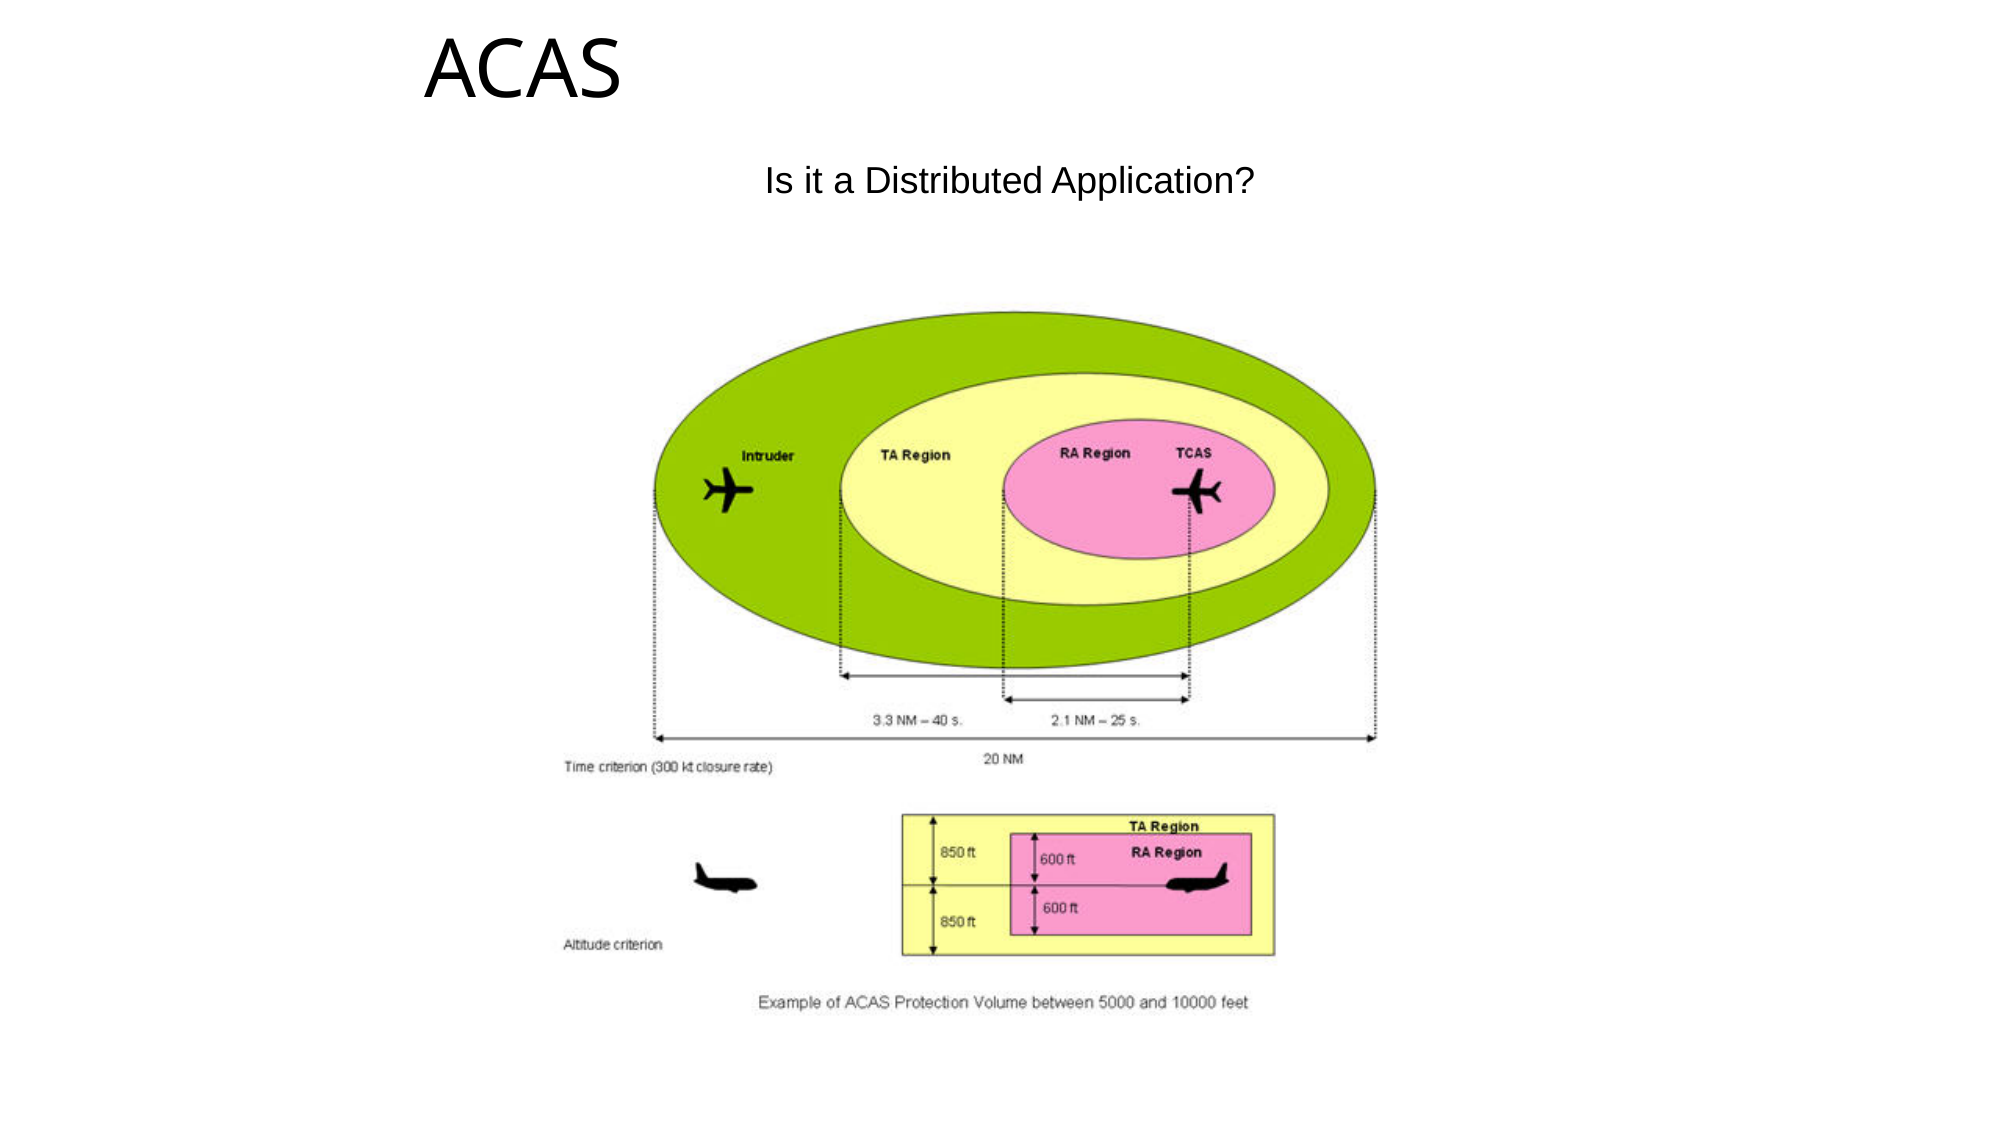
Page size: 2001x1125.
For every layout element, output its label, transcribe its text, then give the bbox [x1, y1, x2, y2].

text_box Is it a Distributed Application? [749, 148, 1281, 209]
title ACAS [409, 19, 1638, 123]
picture [539, 290, 1398, 1019]
